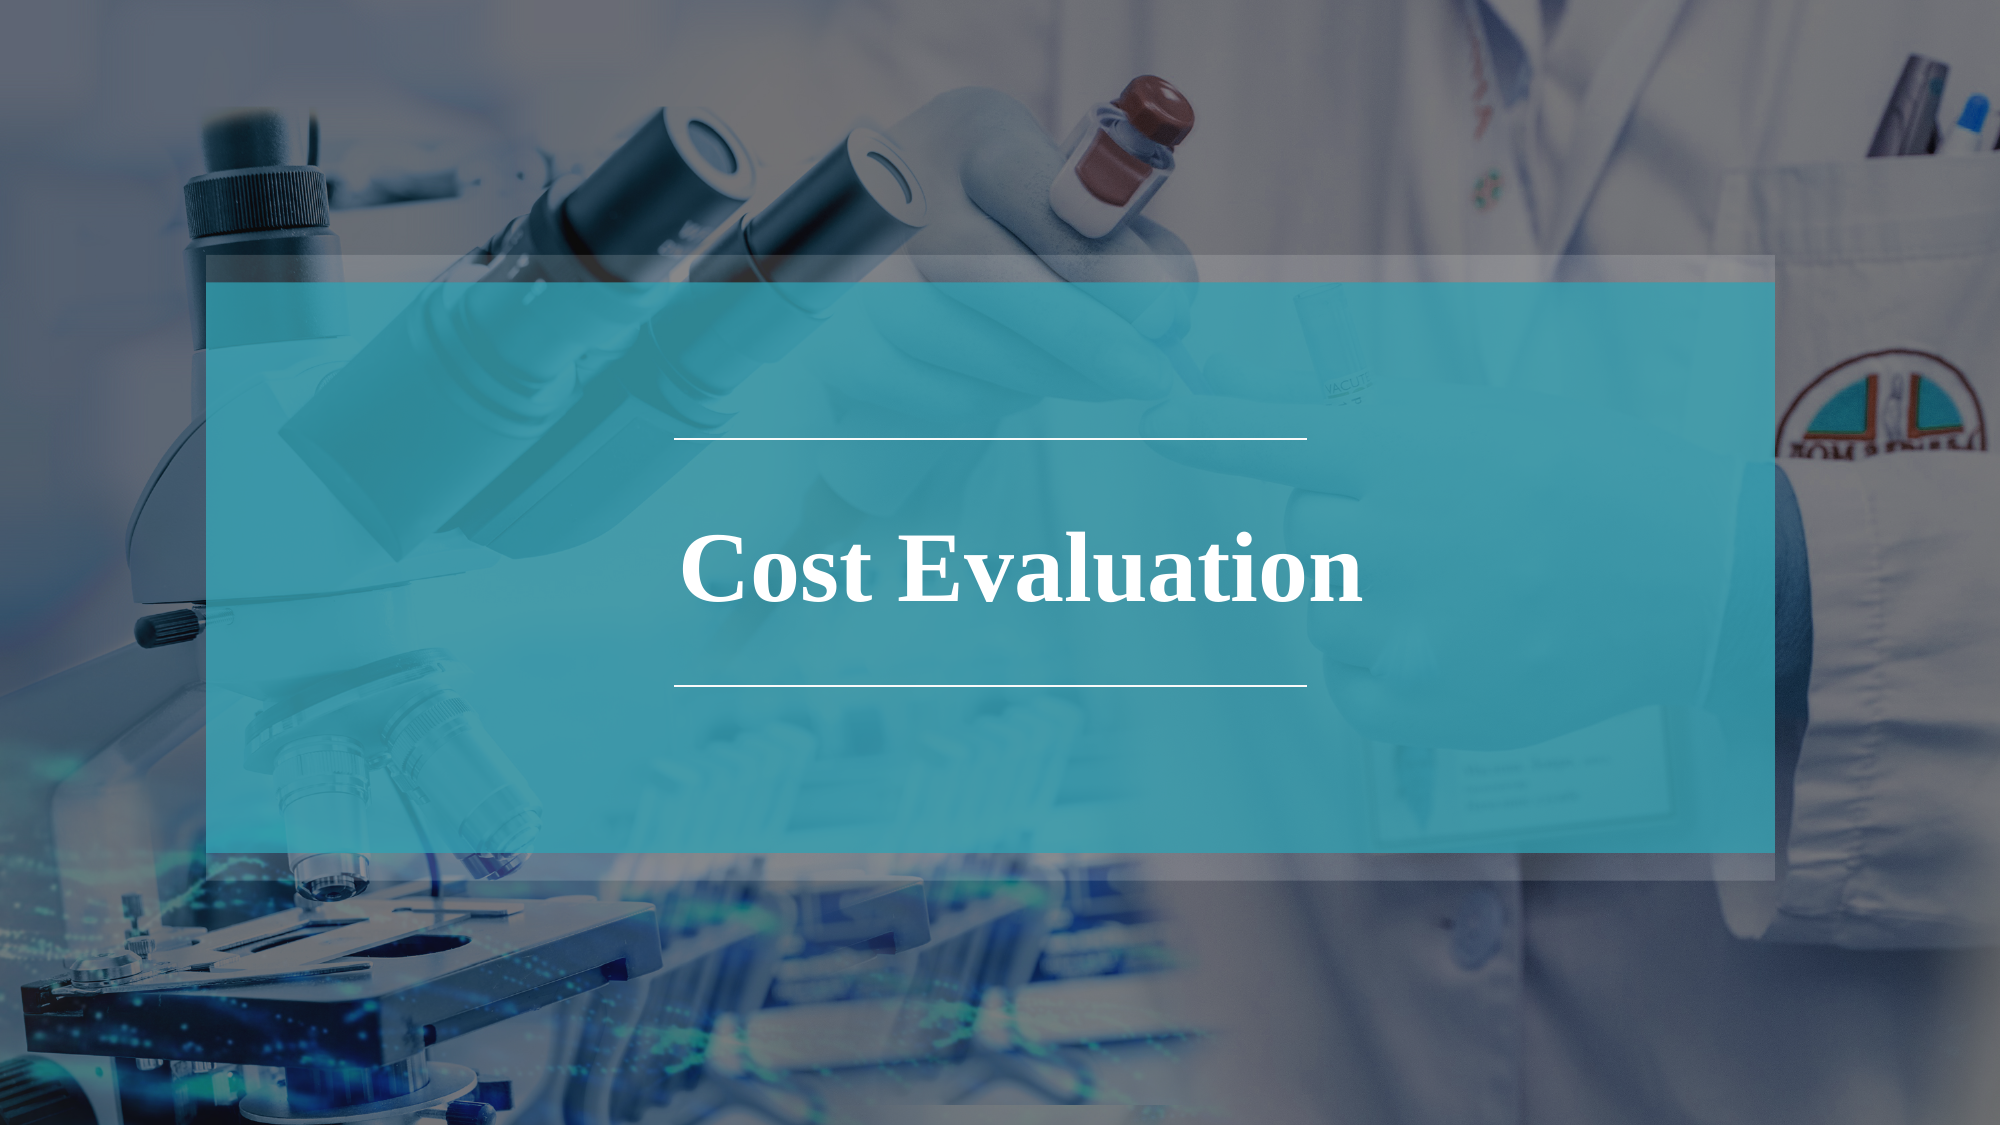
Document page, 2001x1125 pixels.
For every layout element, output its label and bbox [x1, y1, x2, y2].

text_box [673, 438, 1308, 687]
text_box [205, 254, 1776, 881]
picture [0, 0, 2000, 1125]
